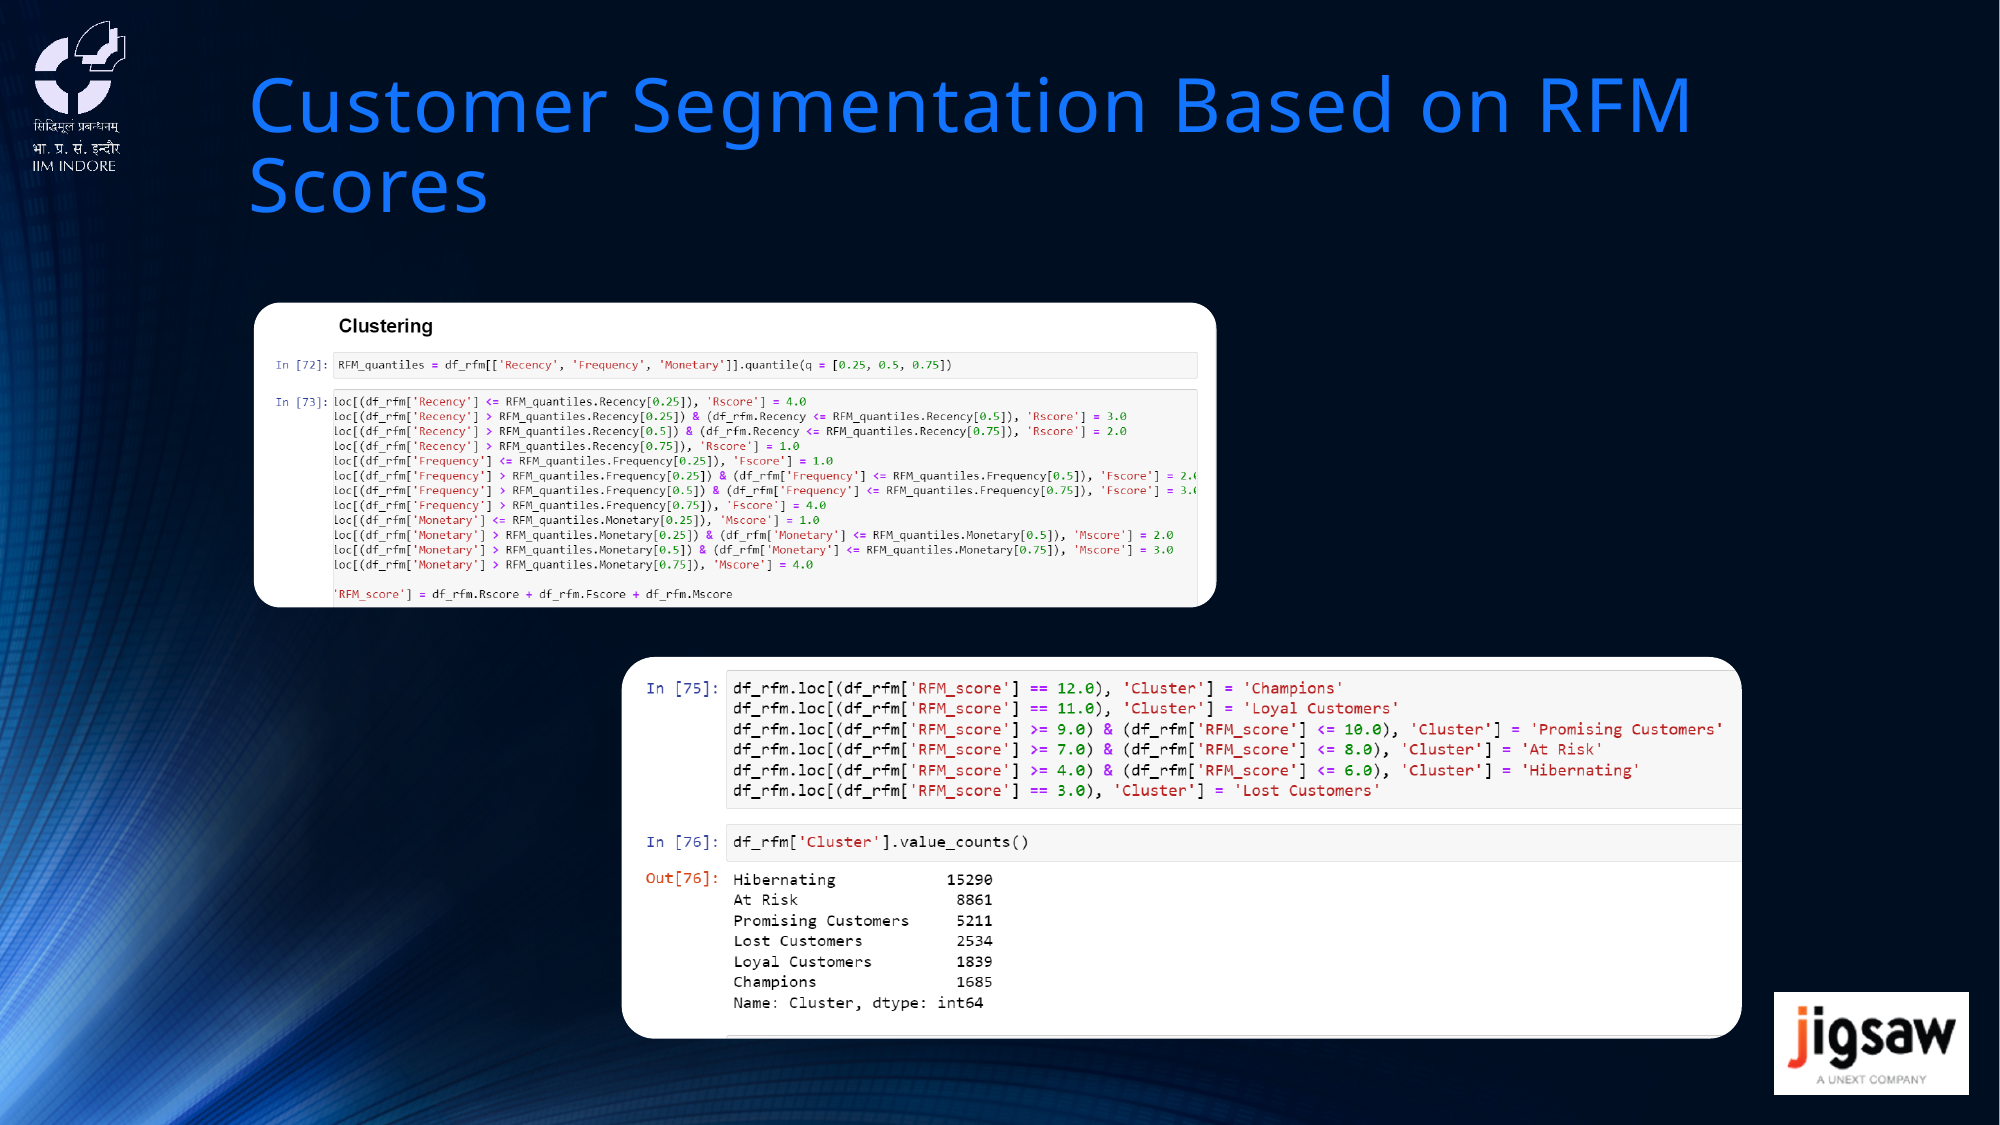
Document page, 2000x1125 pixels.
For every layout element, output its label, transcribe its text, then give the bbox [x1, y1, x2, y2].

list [621, 656, 1742, 1039]
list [253, 302, 1217, 608]
picture [0, 0, 2000, 1125]
title Customer Segmentation Based on RFM Scores [233, 101, 1834, 327]
